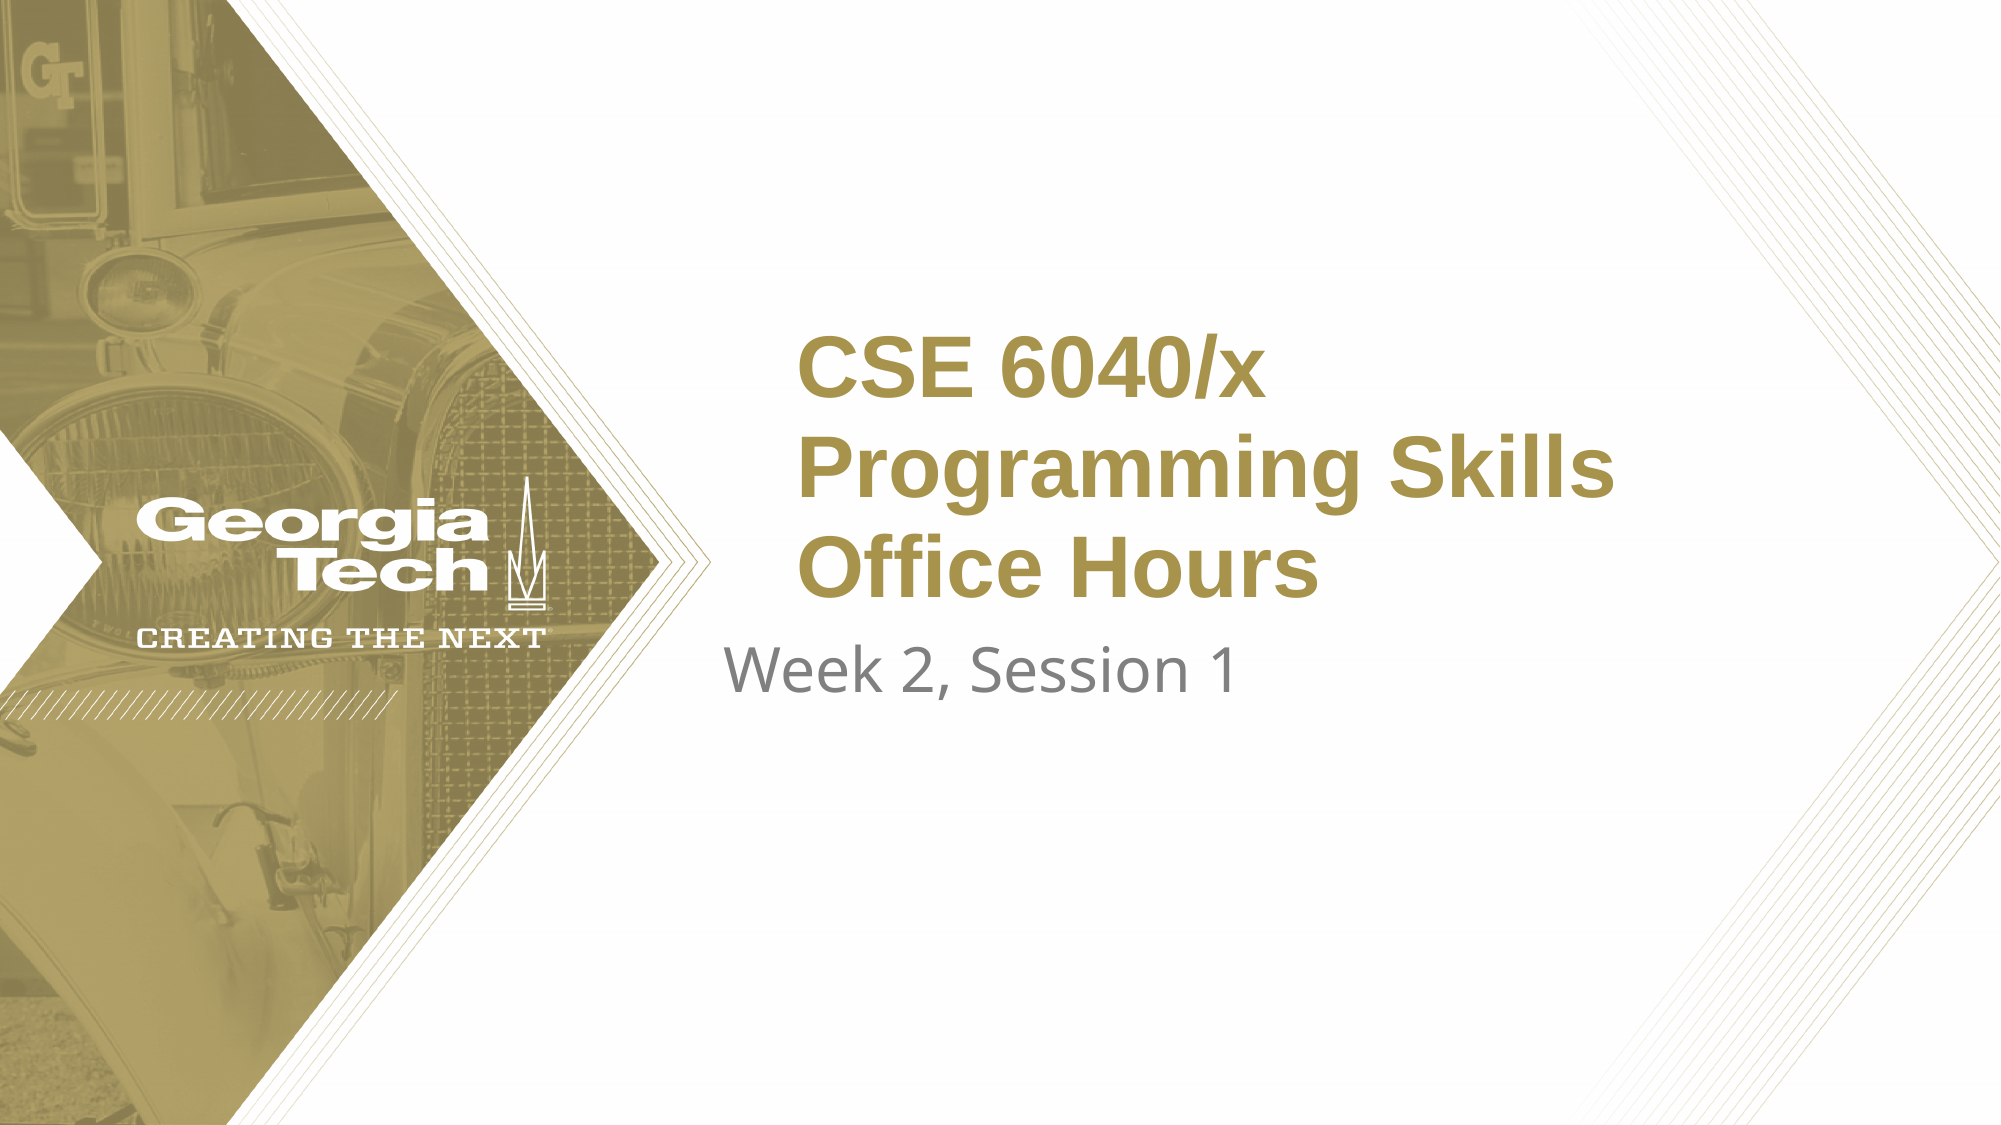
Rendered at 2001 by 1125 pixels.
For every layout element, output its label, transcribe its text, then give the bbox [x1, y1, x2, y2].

picture [0, 0, 2001, 1125]
subtitle Week 2, Session 1 [708, 622, 1824, 899]
title CSE 6040/x Programming Skills Office Hours [781, 304, 1926, 623]
